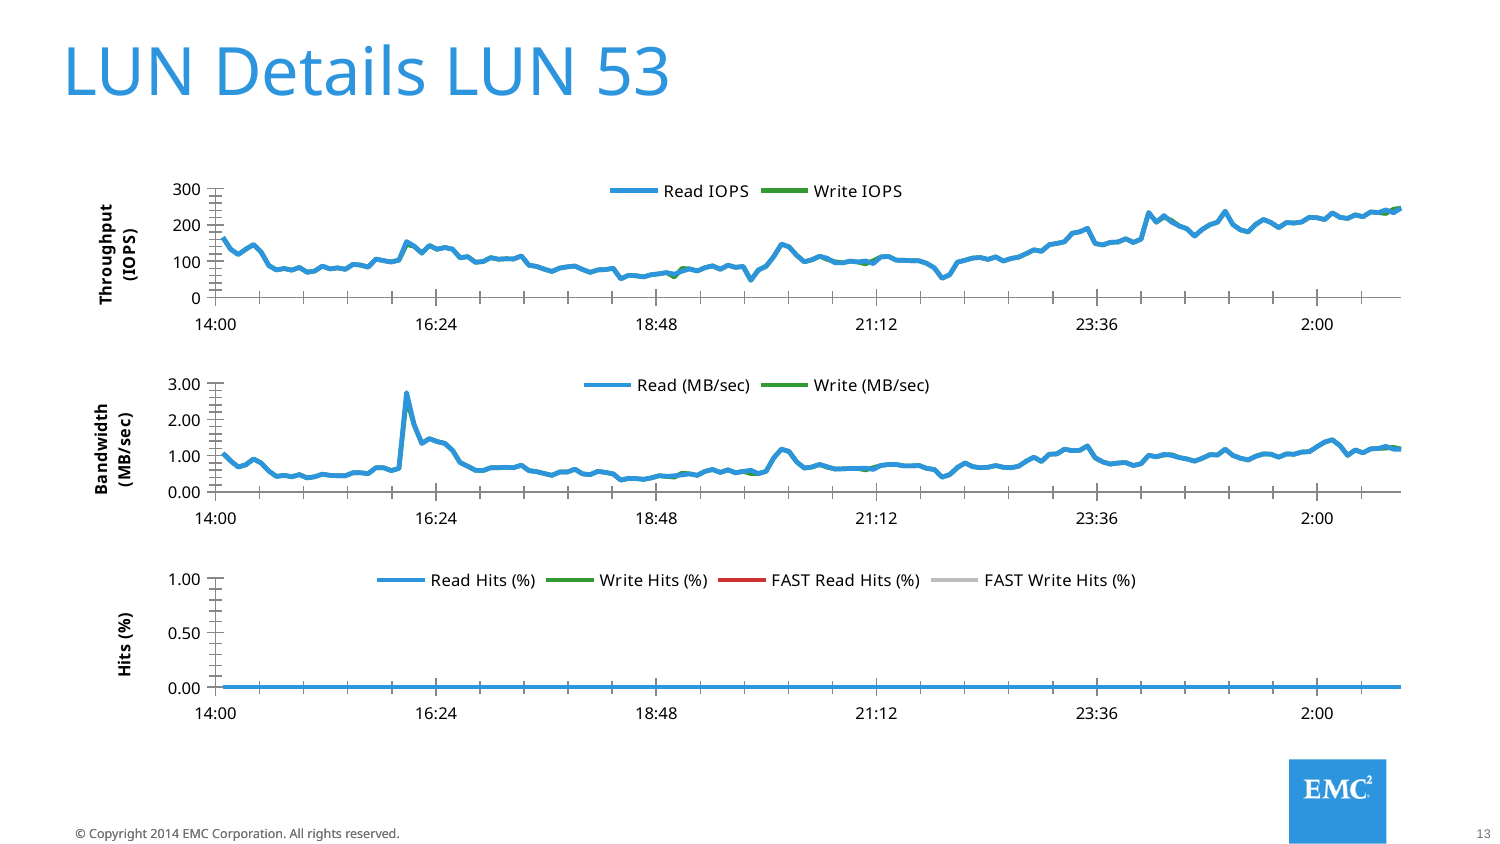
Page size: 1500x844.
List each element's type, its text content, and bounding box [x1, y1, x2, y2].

chart [62, 551, 1451, 725]
picture [1303, 775, 1372, 799]
chart [62, 162, 1451, 336]
title LUN Details LUN 53 [62, 37, 1450, 113]
chart [62, 356, 1451, 530]
